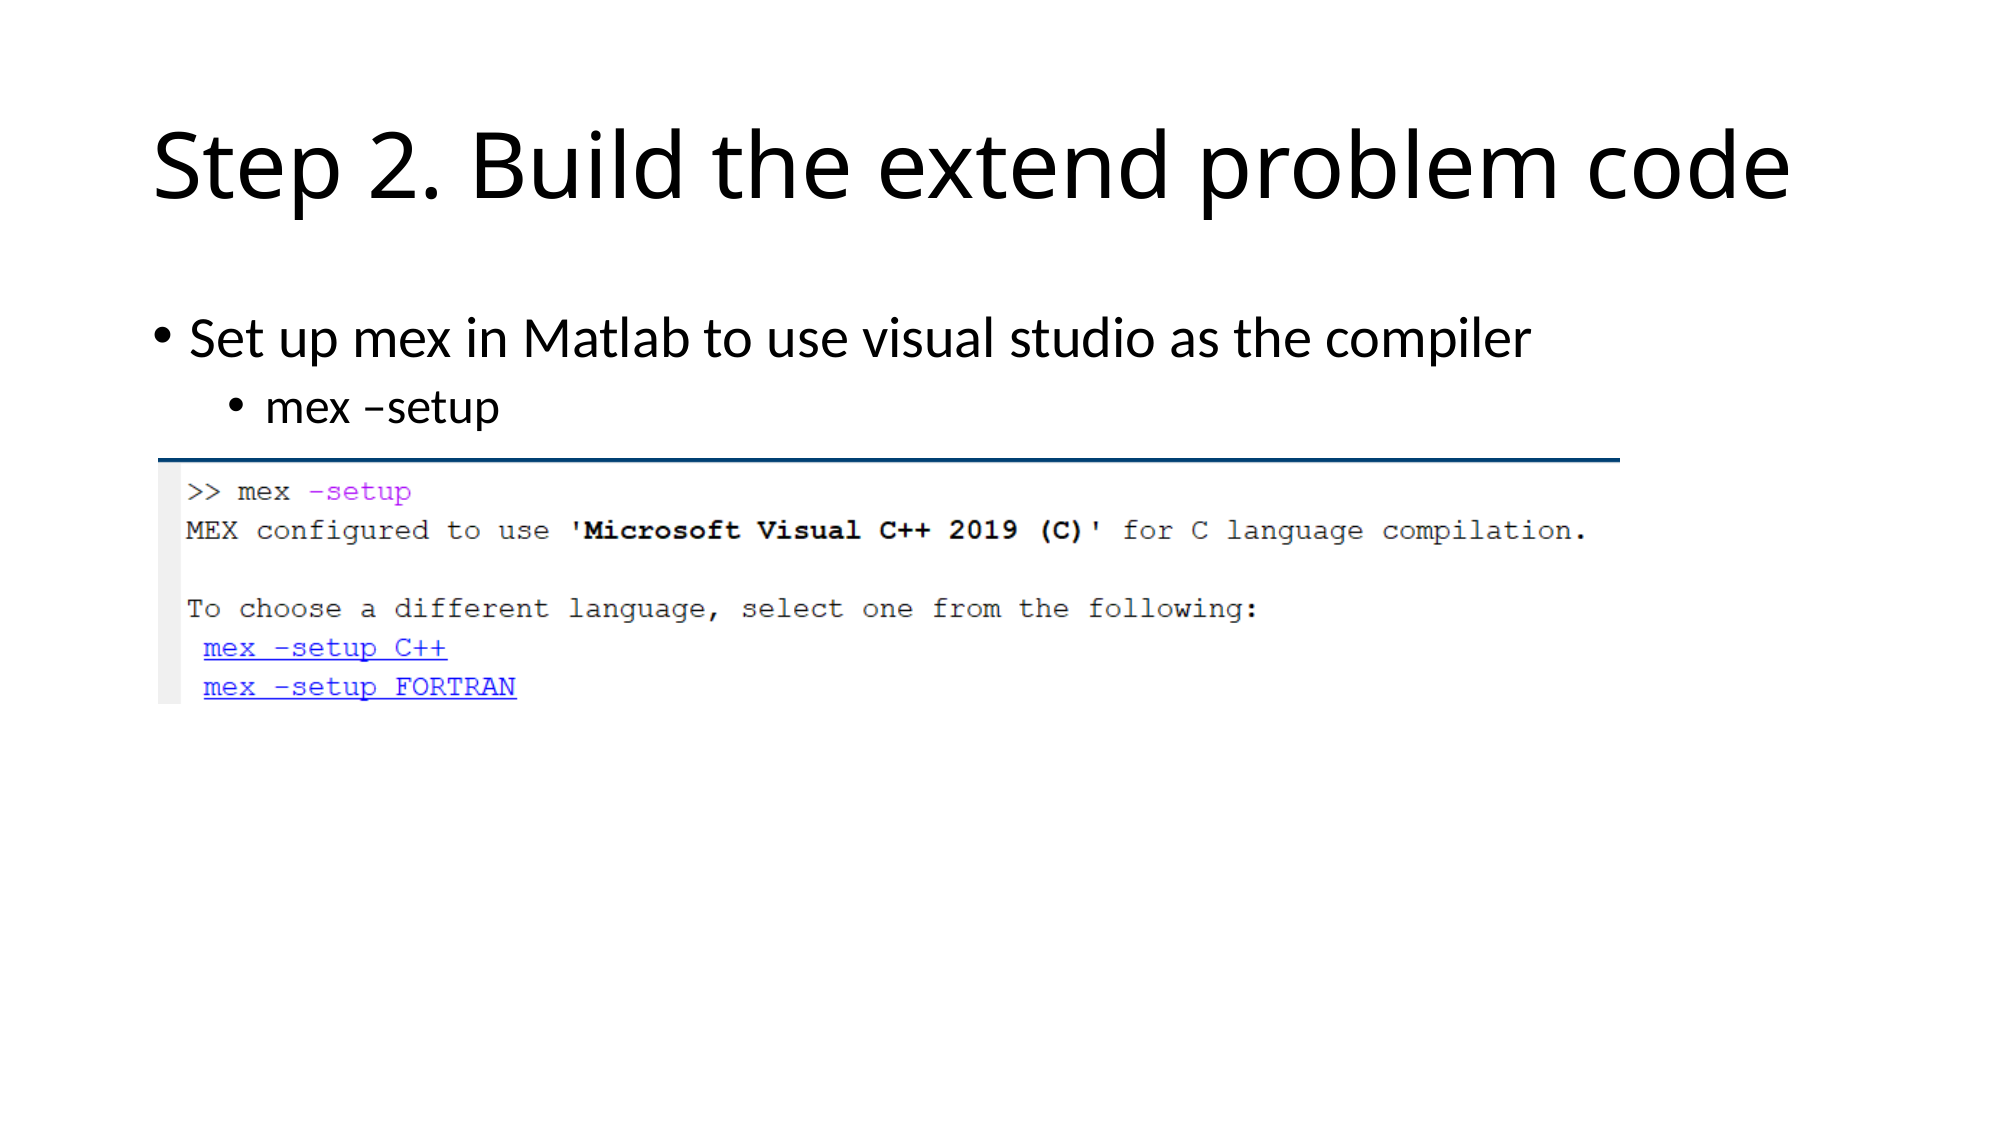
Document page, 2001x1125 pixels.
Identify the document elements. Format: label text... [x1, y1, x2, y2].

list Set up mex in Matlab to use visual studio as the compiler mex –setup [137, 299, 1863, 1014]
title Step 2. Build the extend problem code [137, 59, 1863, 278]
picture [158, 458, 1620, 704]
